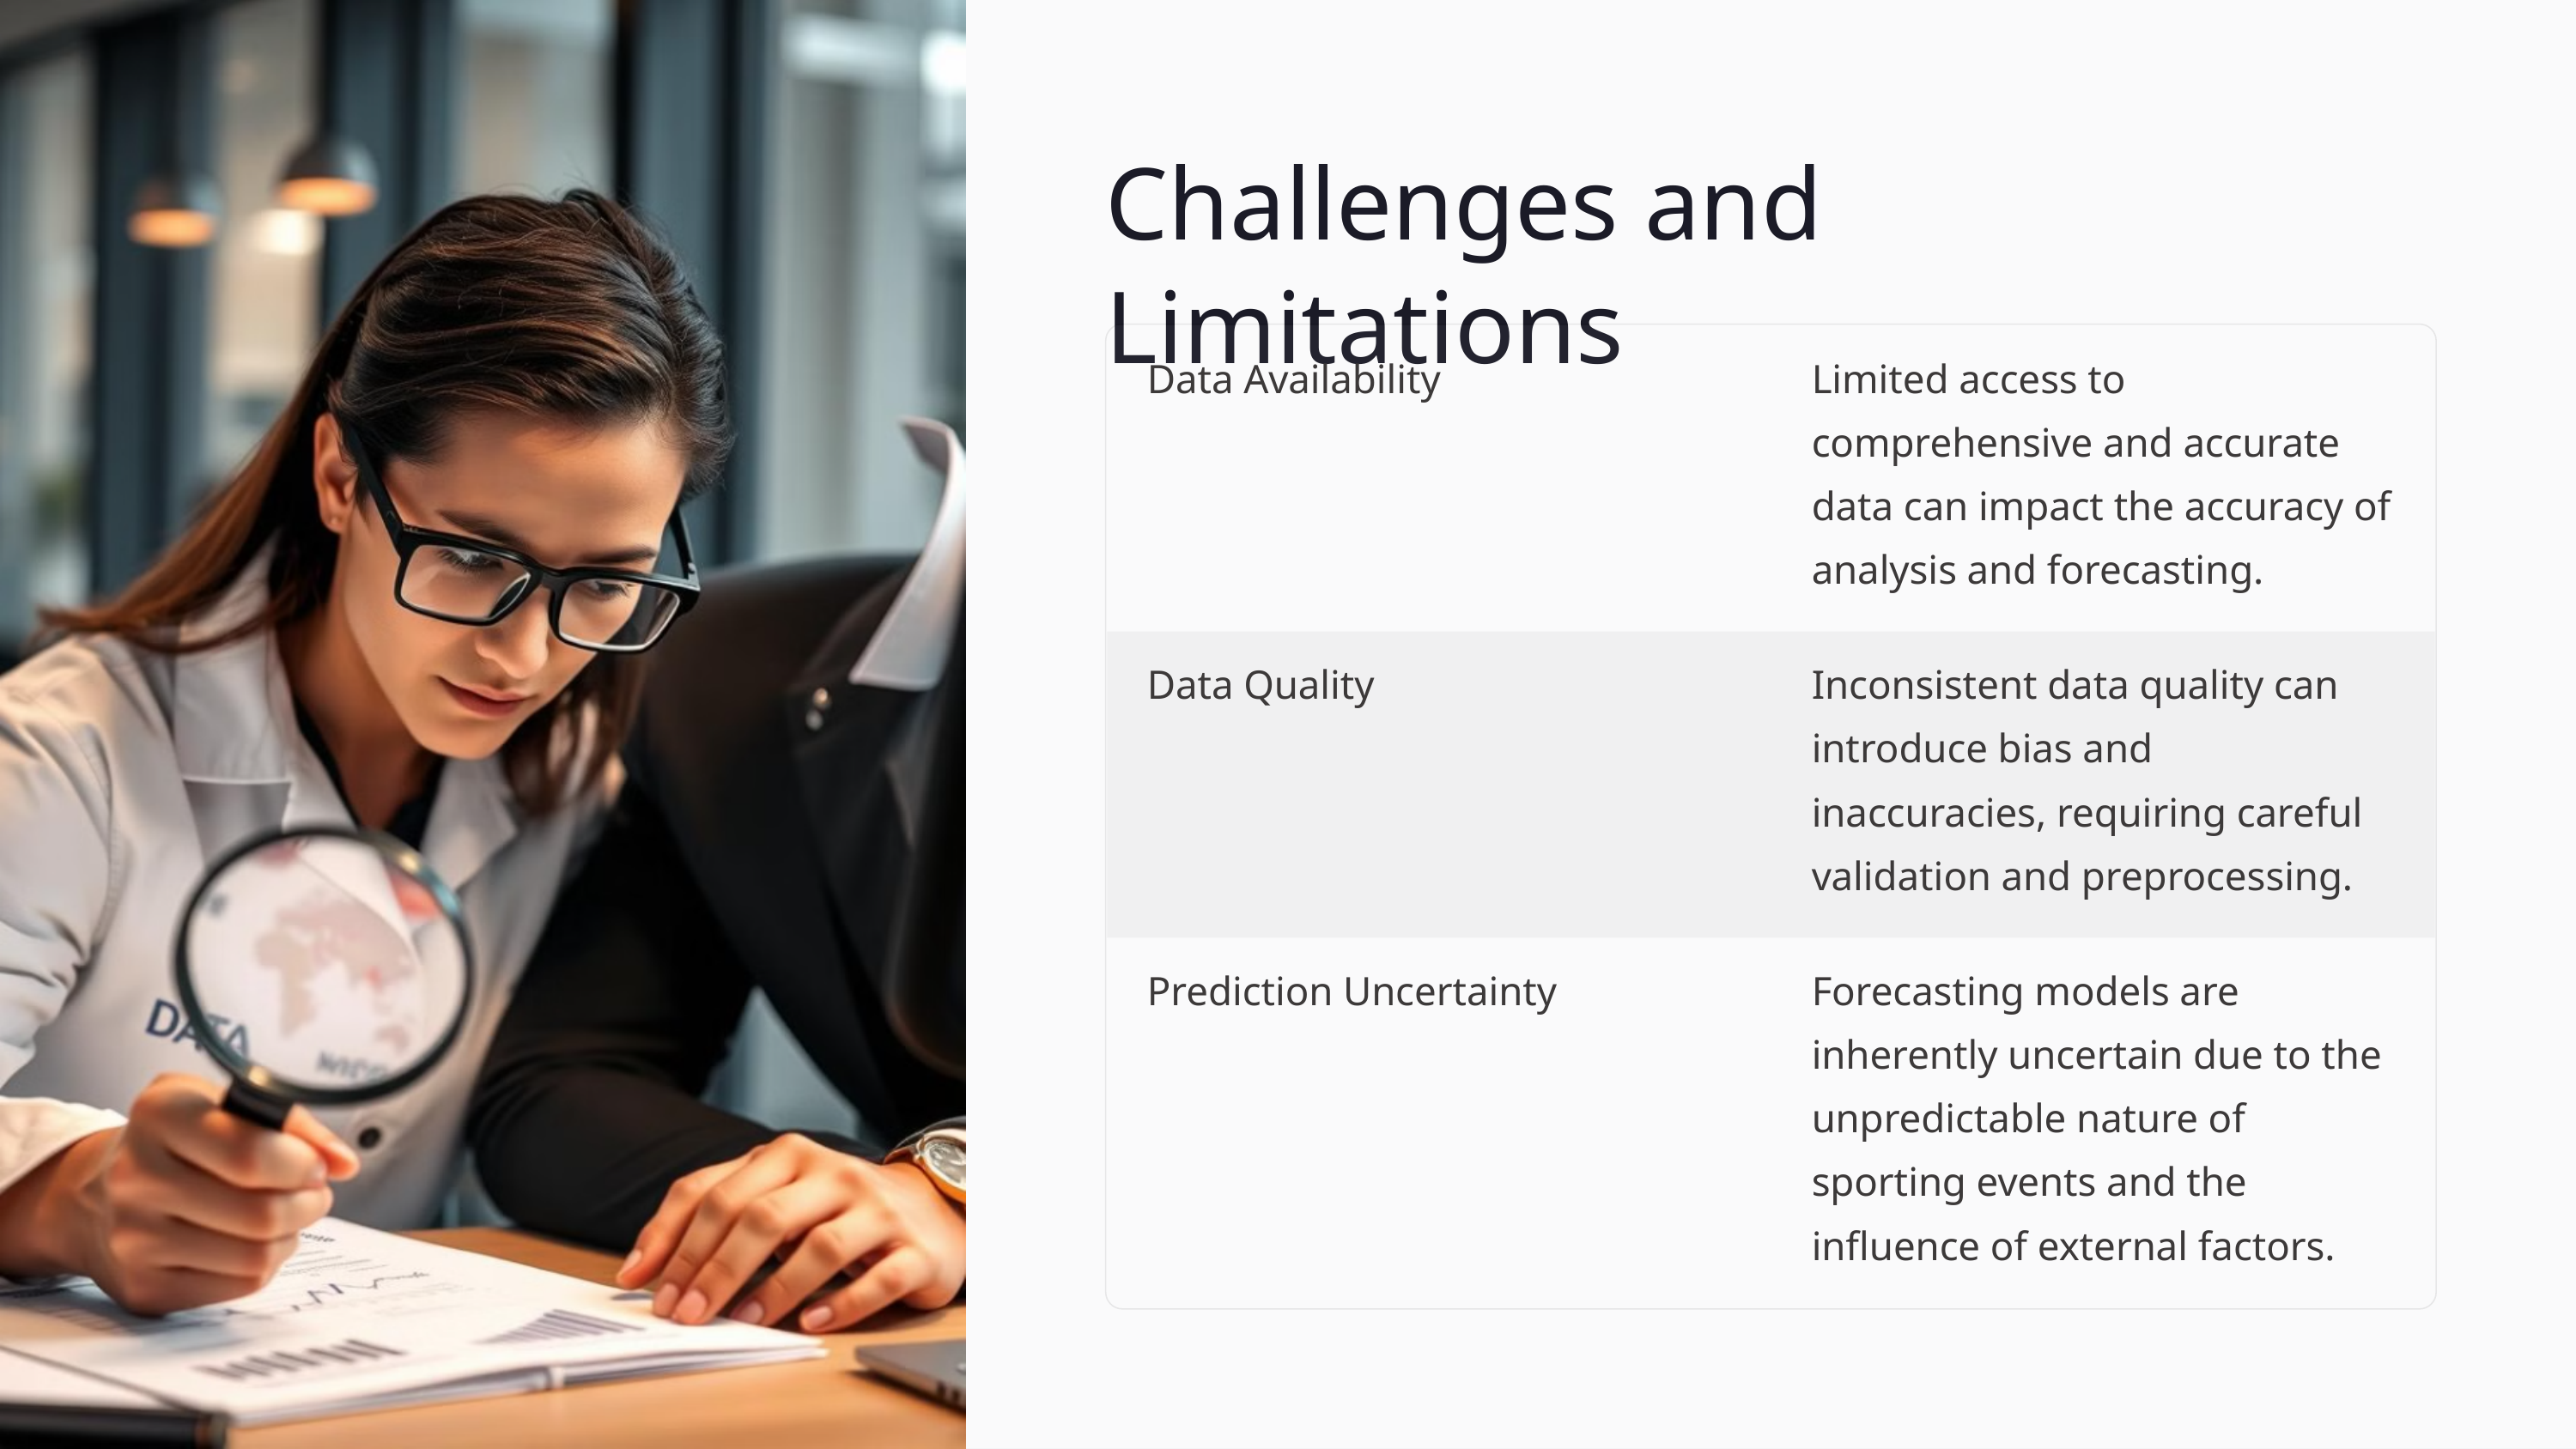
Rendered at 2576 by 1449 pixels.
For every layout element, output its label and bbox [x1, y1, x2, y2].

text_box [1107, 937, 2435, 1308]
text_box [1104, 323, 2438, 329]
text_box [1107, 631, 2435, 937]
text_box [0, 0, 2576, 1449]
text_box [1107, 324, 2435, 631]
